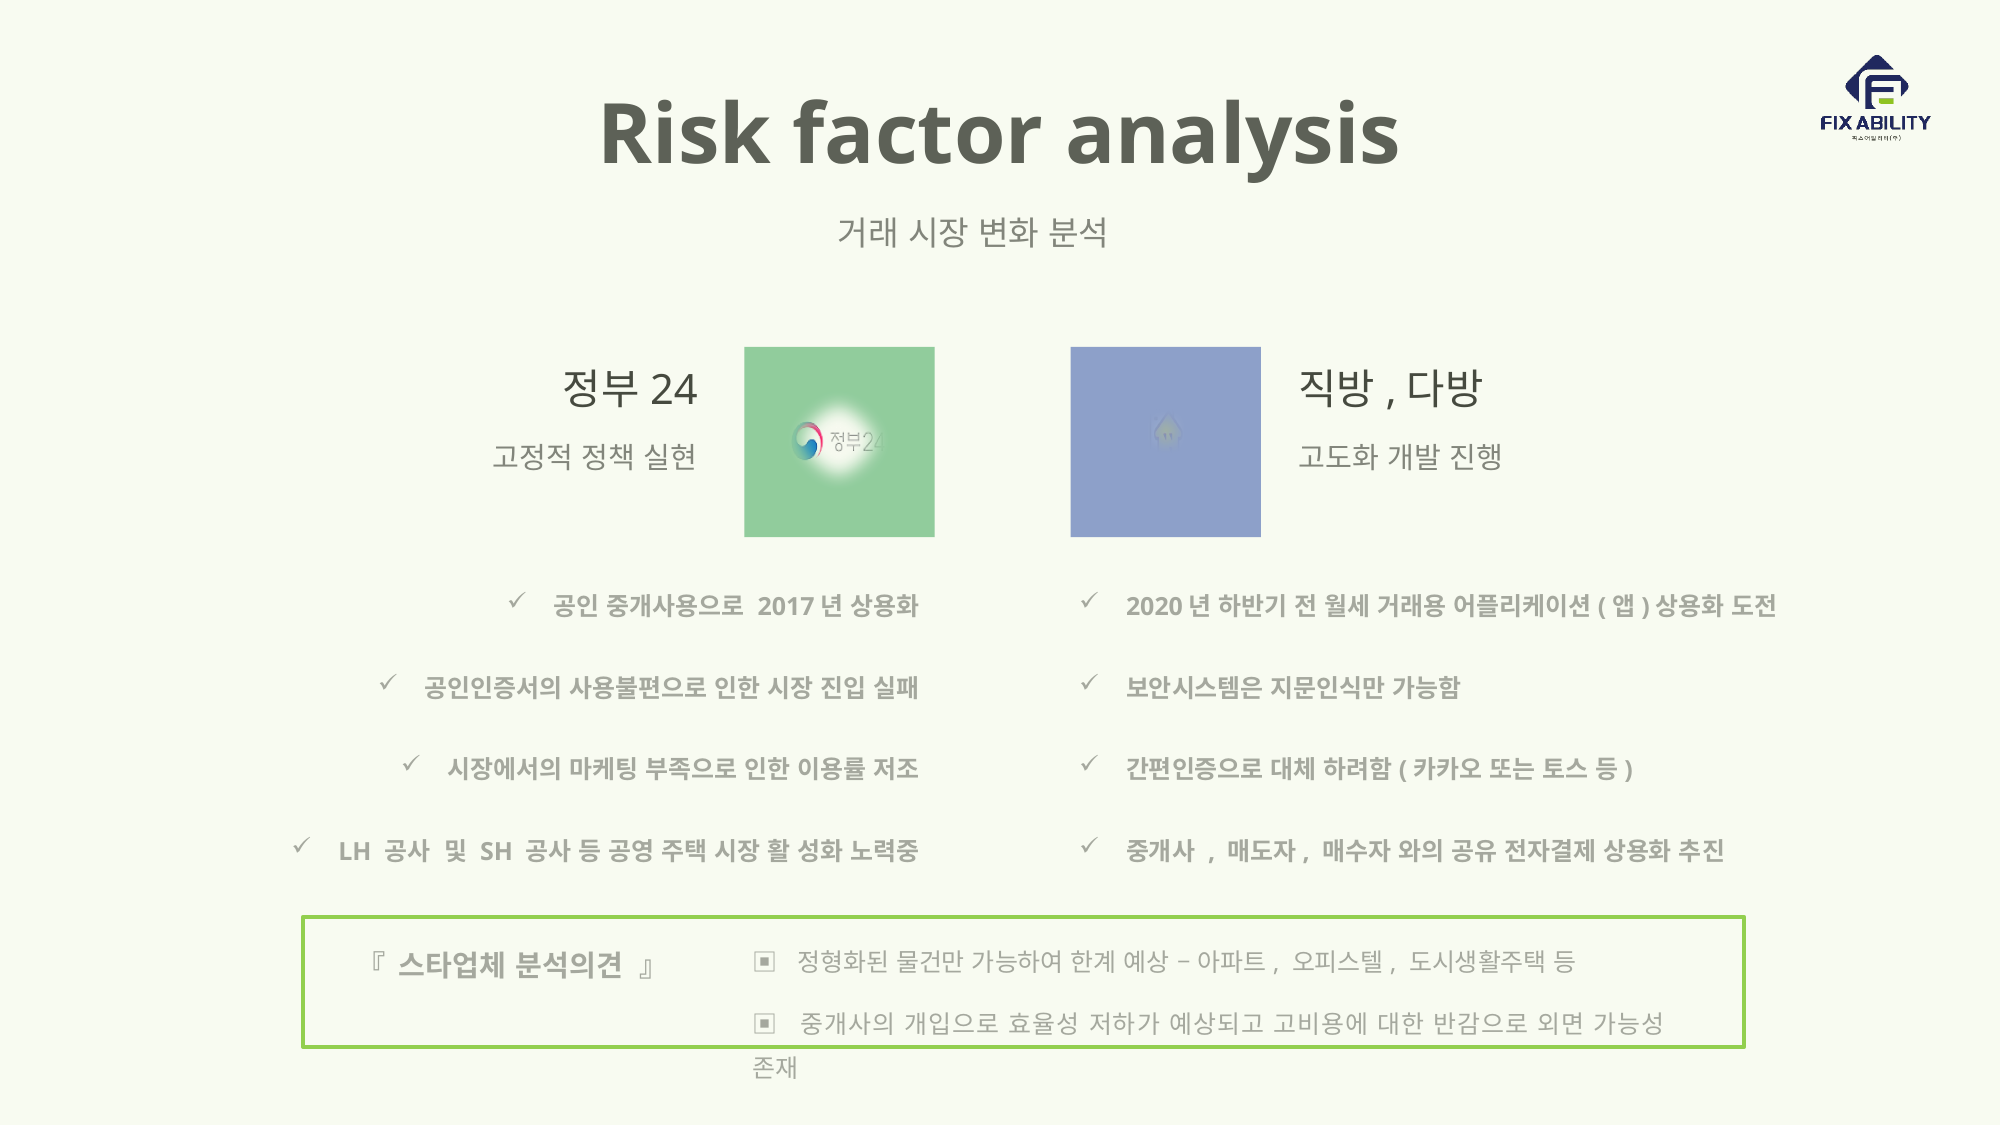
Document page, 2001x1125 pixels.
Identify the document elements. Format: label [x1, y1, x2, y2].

text_box [1070, 346, 1262, 538]
picture [780, 384, 898, 497]
text_box [0, 0, 2000, 1125]
picture [1821, 54, 1931, 141]
picture [1140, 393, 1192, 471]
text_box [1283, 354, 1824, 483]
text_box [172, 354, 713, 483]
